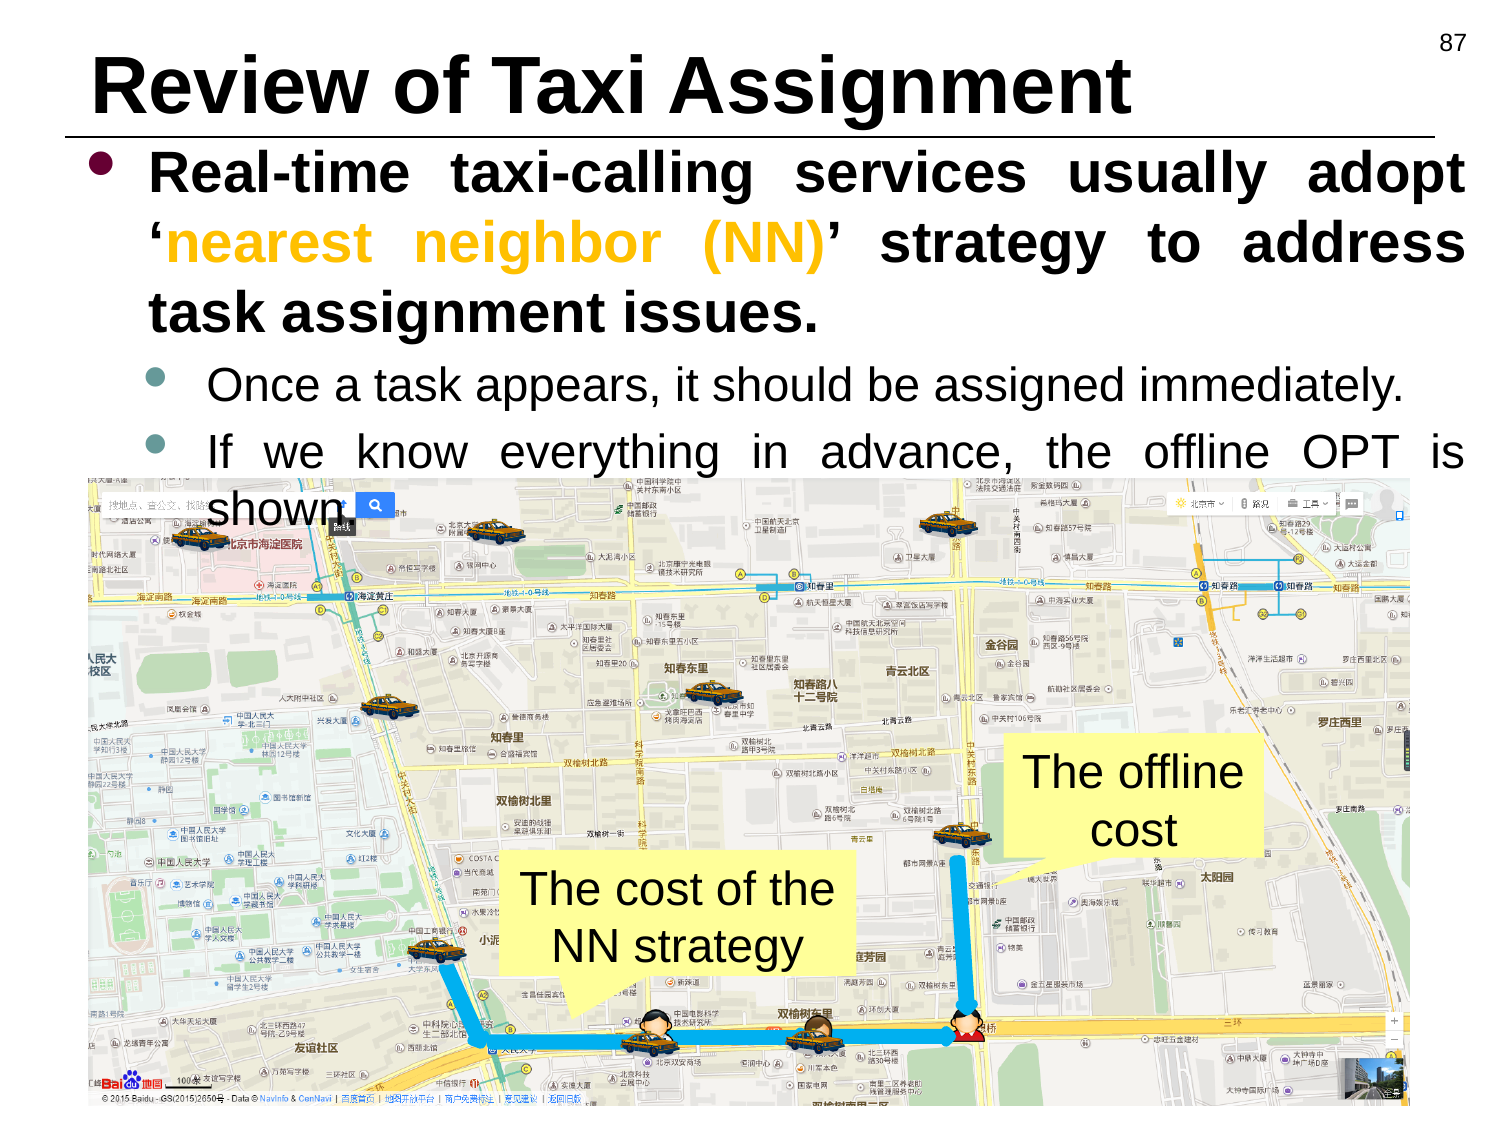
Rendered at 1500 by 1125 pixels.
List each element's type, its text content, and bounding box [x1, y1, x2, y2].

text_box Real-time taxi-calling services usually adopt ‘nearest neighbor (NN)’ strategy to address task assignment issues. Once a task appears, it should be assigned immediately. If we know everything in advance, the offline OPT is shown. [70, 126, 1483, 610]
picture [88, 478, 1411, 1107]
slide_number 87 [1131, 18, 1483, 62]
title Review of Taxi Assignment [75, 20, 1425, 138]
